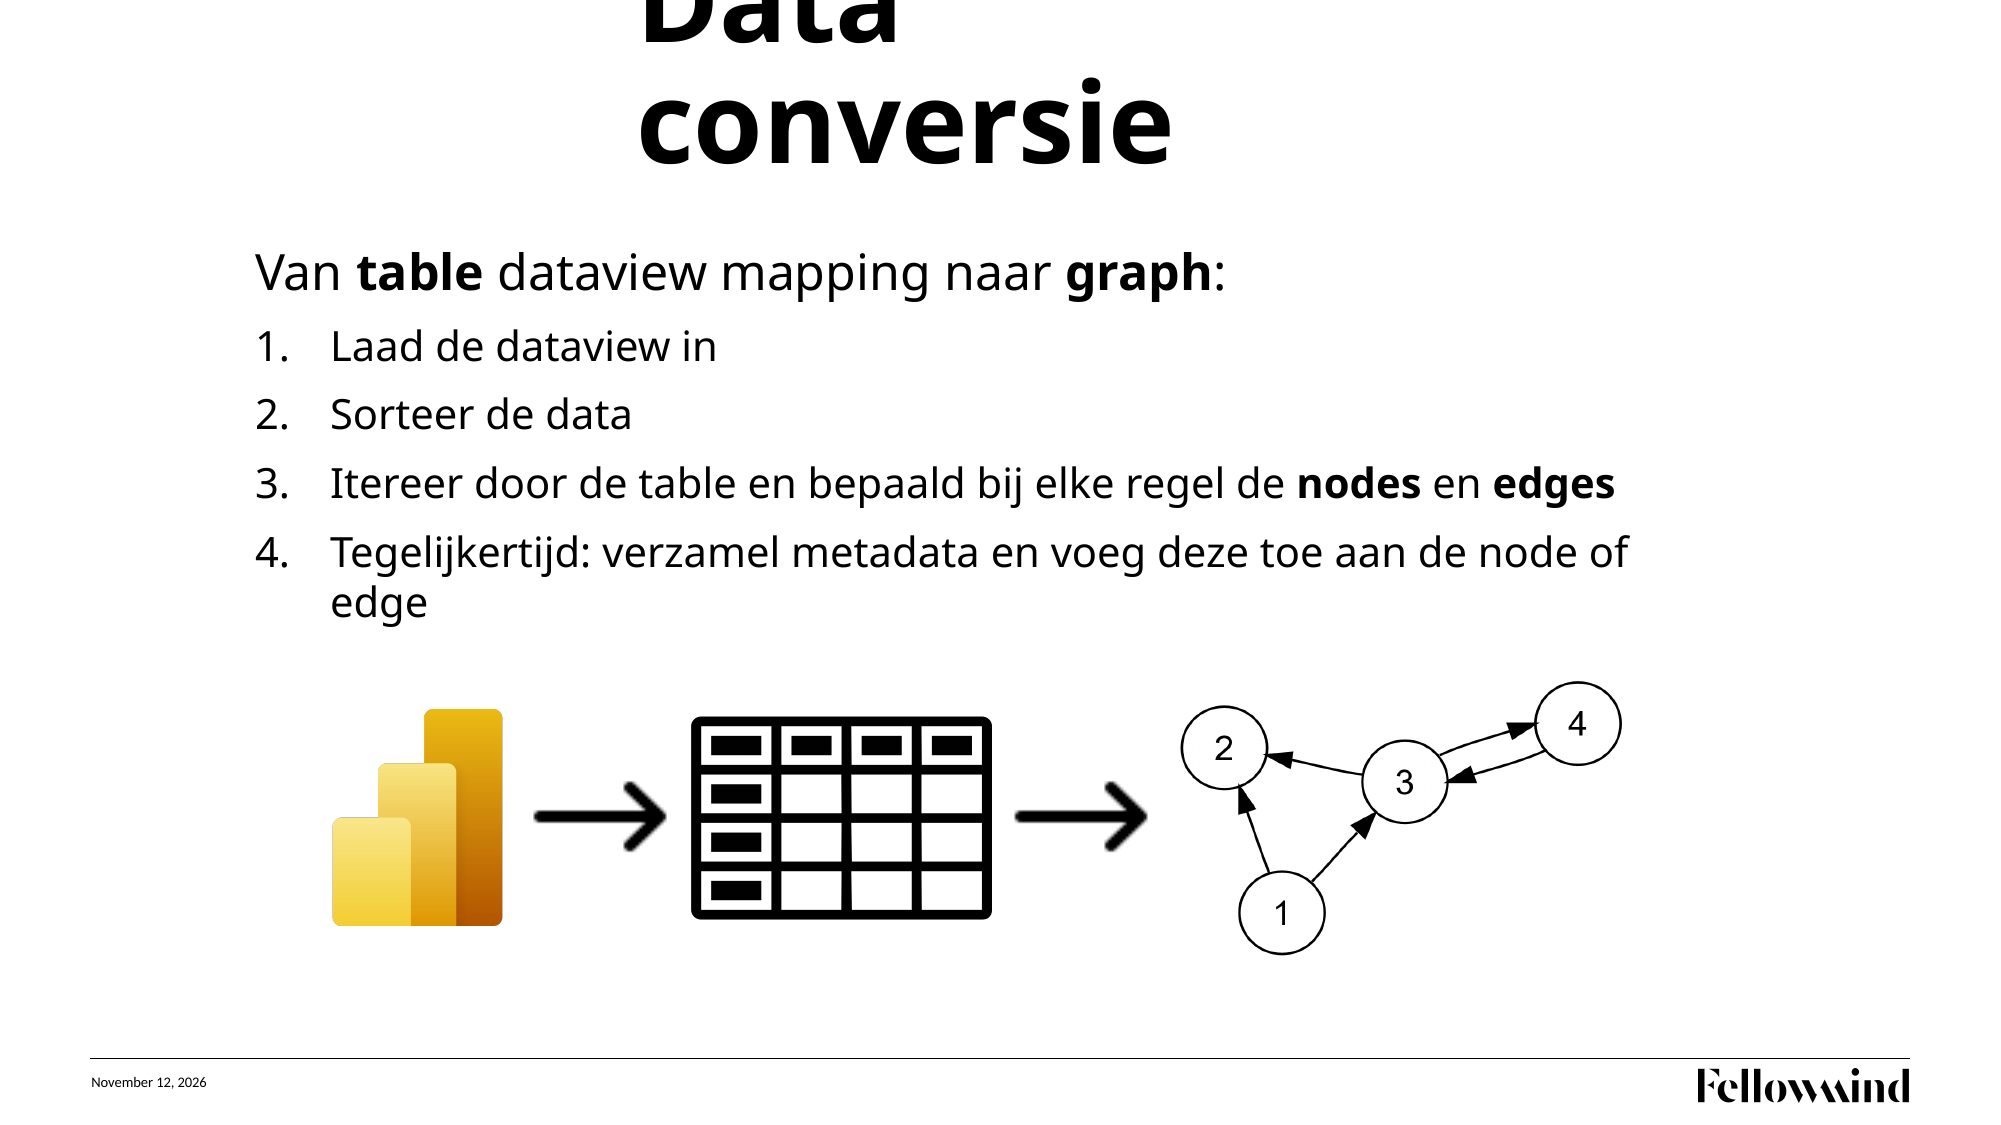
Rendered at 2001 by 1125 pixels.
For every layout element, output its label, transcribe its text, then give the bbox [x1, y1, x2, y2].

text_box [305, 670, 1633, 966]
picture [1485, 1061, 1909, 1103]
title Data conversie [621, 57, 1317, 196]
text_box 24 April 2023 [91, 1059, 255, 1105]
text_box Van table dataview mapping naar graph: Laad de dataview in Sorteer de data Itereer door de table en bepaald bij elke regel de nodes en edges Tegelijkertijd: verzamel metadata en voeg deze toe aan de node of edge [255, 240, 1708, 671]
